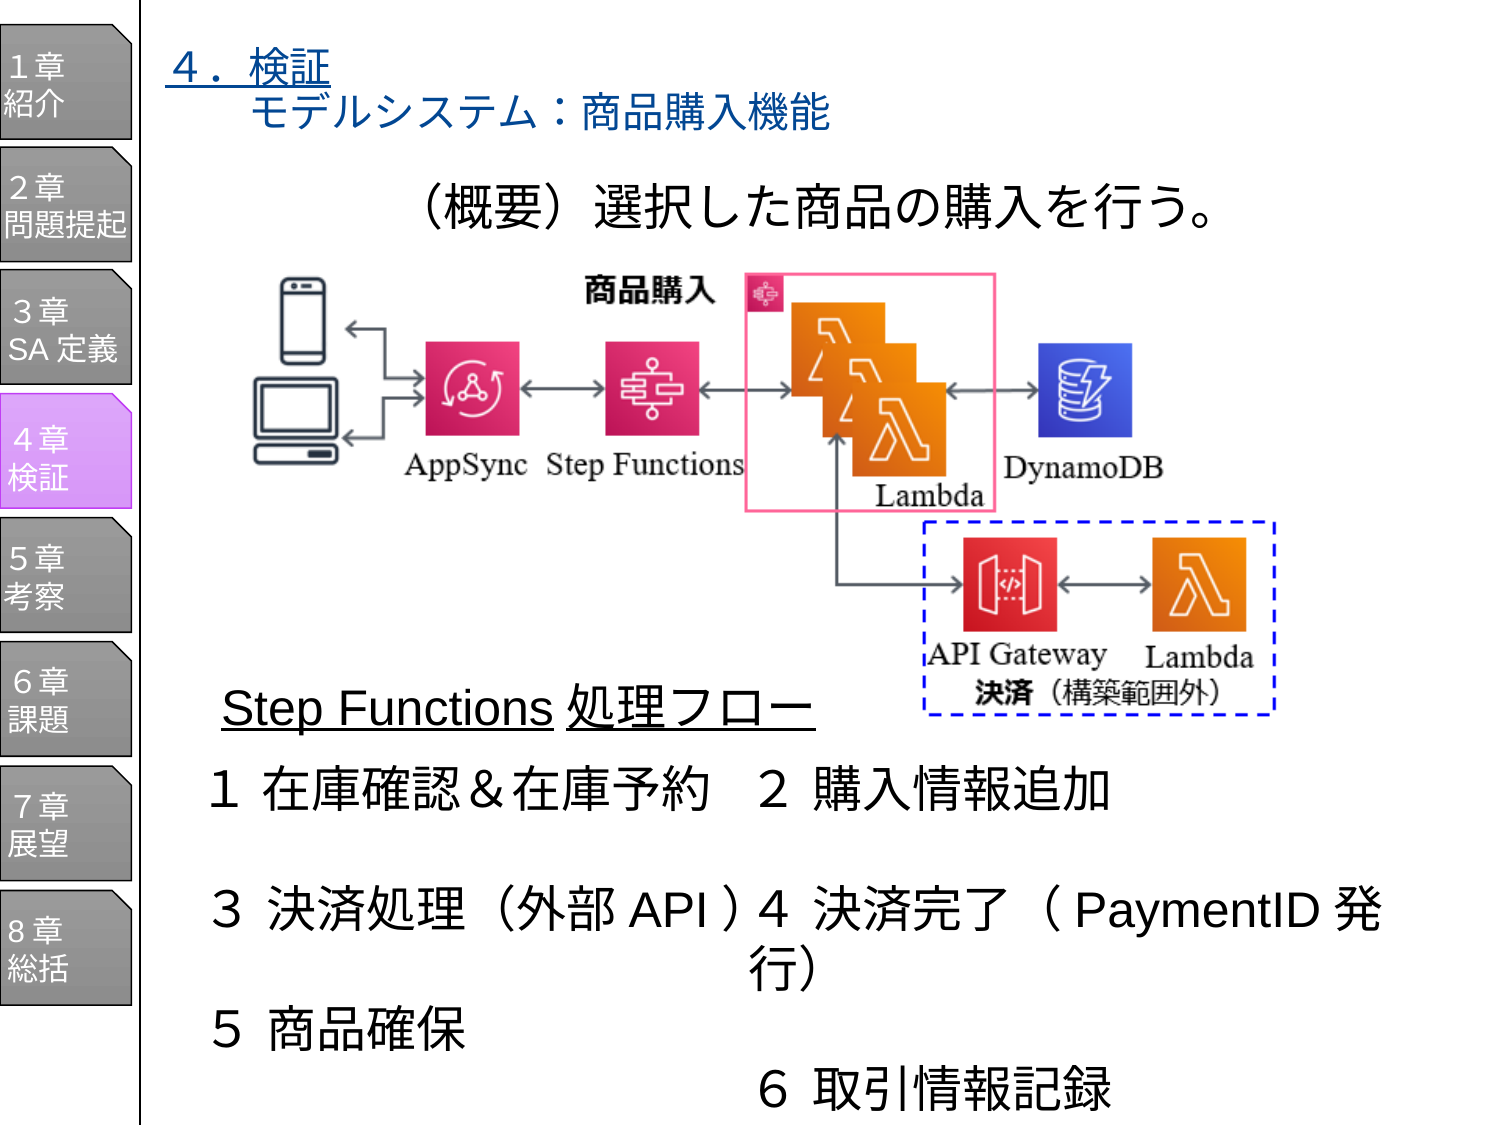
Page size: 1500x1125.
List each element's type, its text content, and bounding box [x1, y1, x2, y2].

text_box （概要）選択した商品の購入を行う。 [155, 168, 1491, 244]
text_box ２ 購入情報追加 ４ 決済完了（PaymentID発行） ６ 取引情報記録 [733, 750, 1491, 1069]
picture [240, 251, 1284, 726]
title ４．検証 モデルシステム：商品購入機能 [164, 38, 1412, 160]
text_box １ 在庫確認＆在庫予約 ３ 決済処理（外部API） ５ 商品確保 [161, 750, 733, 1069]
text_box Step Functions処理フロー [155, 667, 1491, 744]
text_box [0, 24, 155, 1006]
